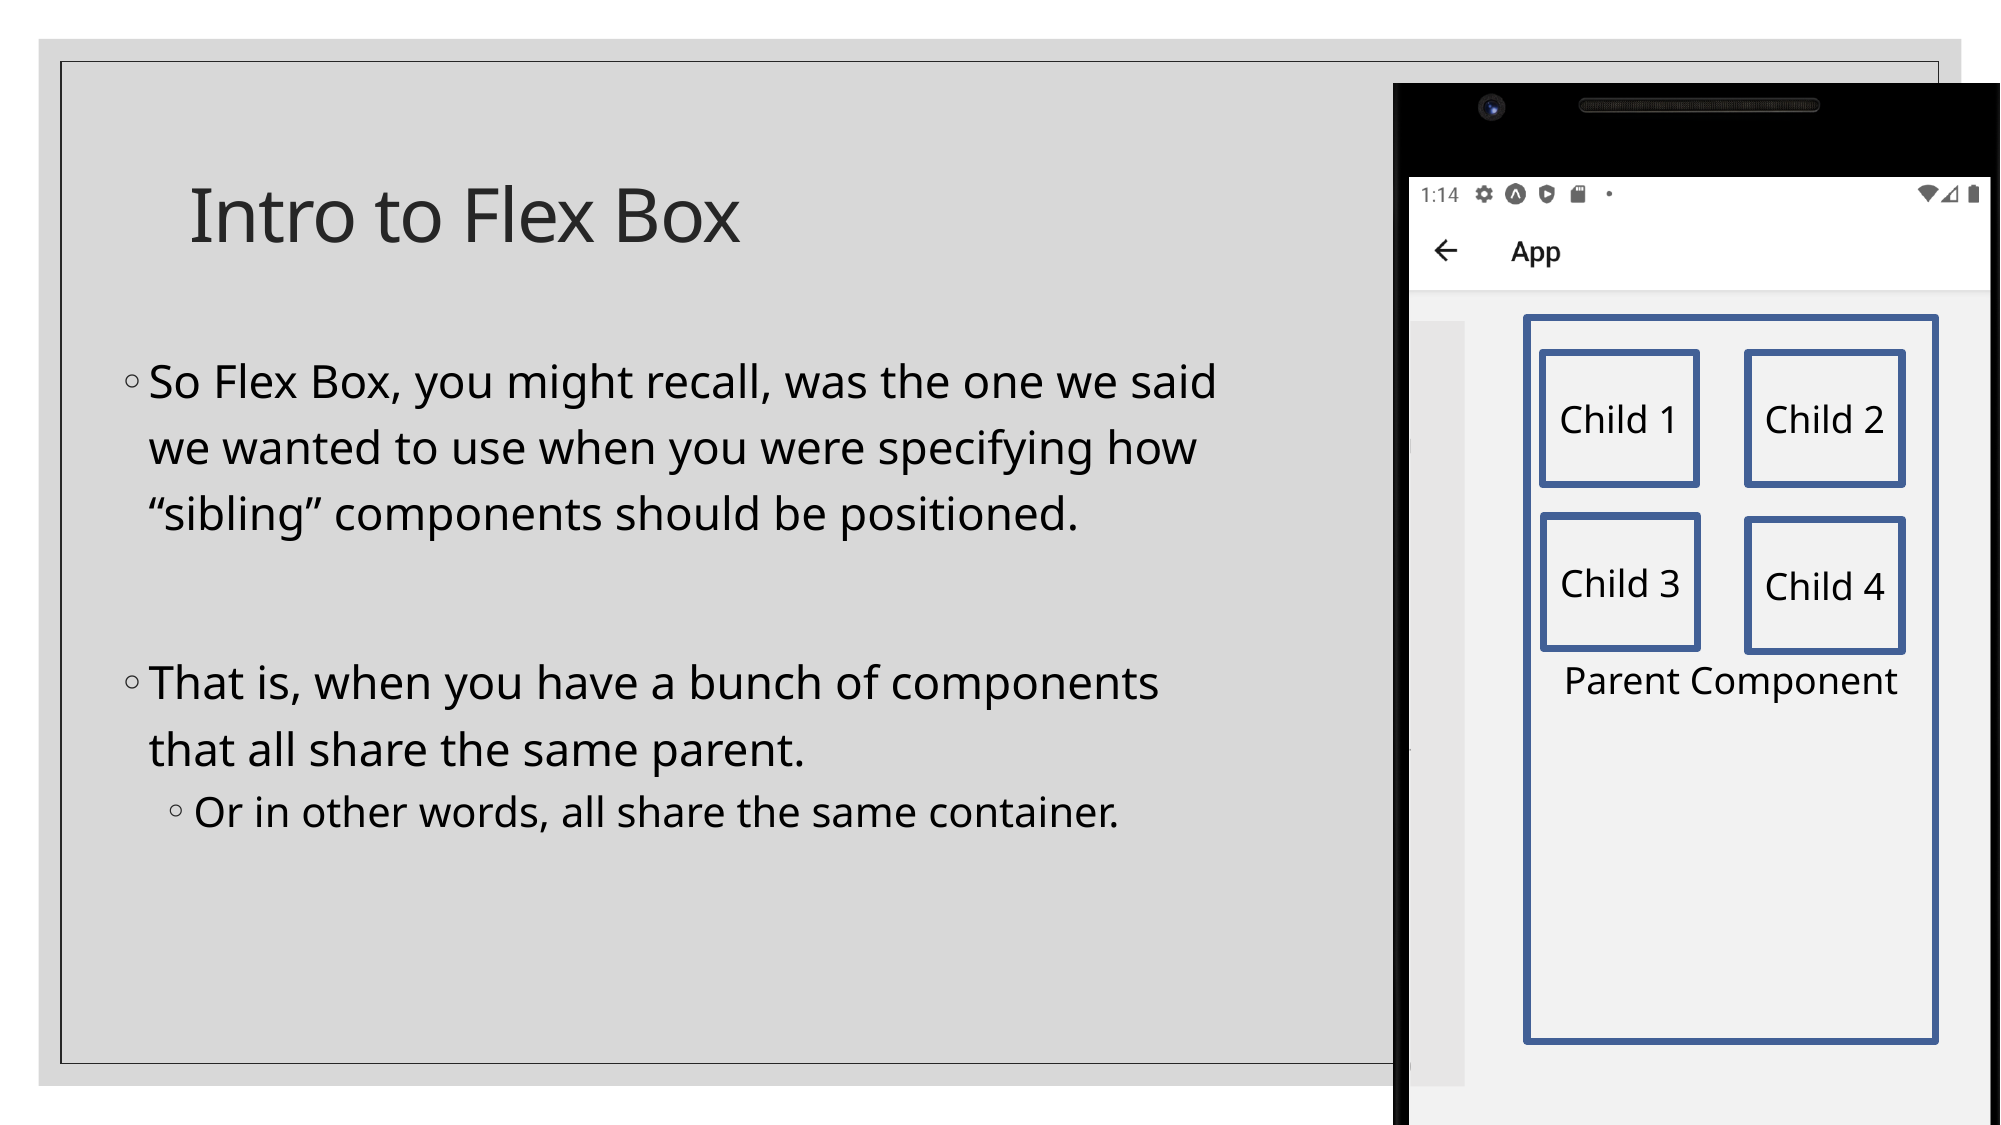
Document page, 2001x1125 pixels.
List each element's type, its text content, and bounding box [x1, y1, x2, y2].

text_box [1393, 83, 2000, 1125]
list So Flex Box, you might recall, was the one we said we wanted to use when you were specifying how “sibling” components should be positioned. That is, when you have a bunch of components that all share the same parent. Or in other words, all share the same container. [103, 334, 1273, 1075]
title Intro to Flex Box [174, 105, 1387, 331]
